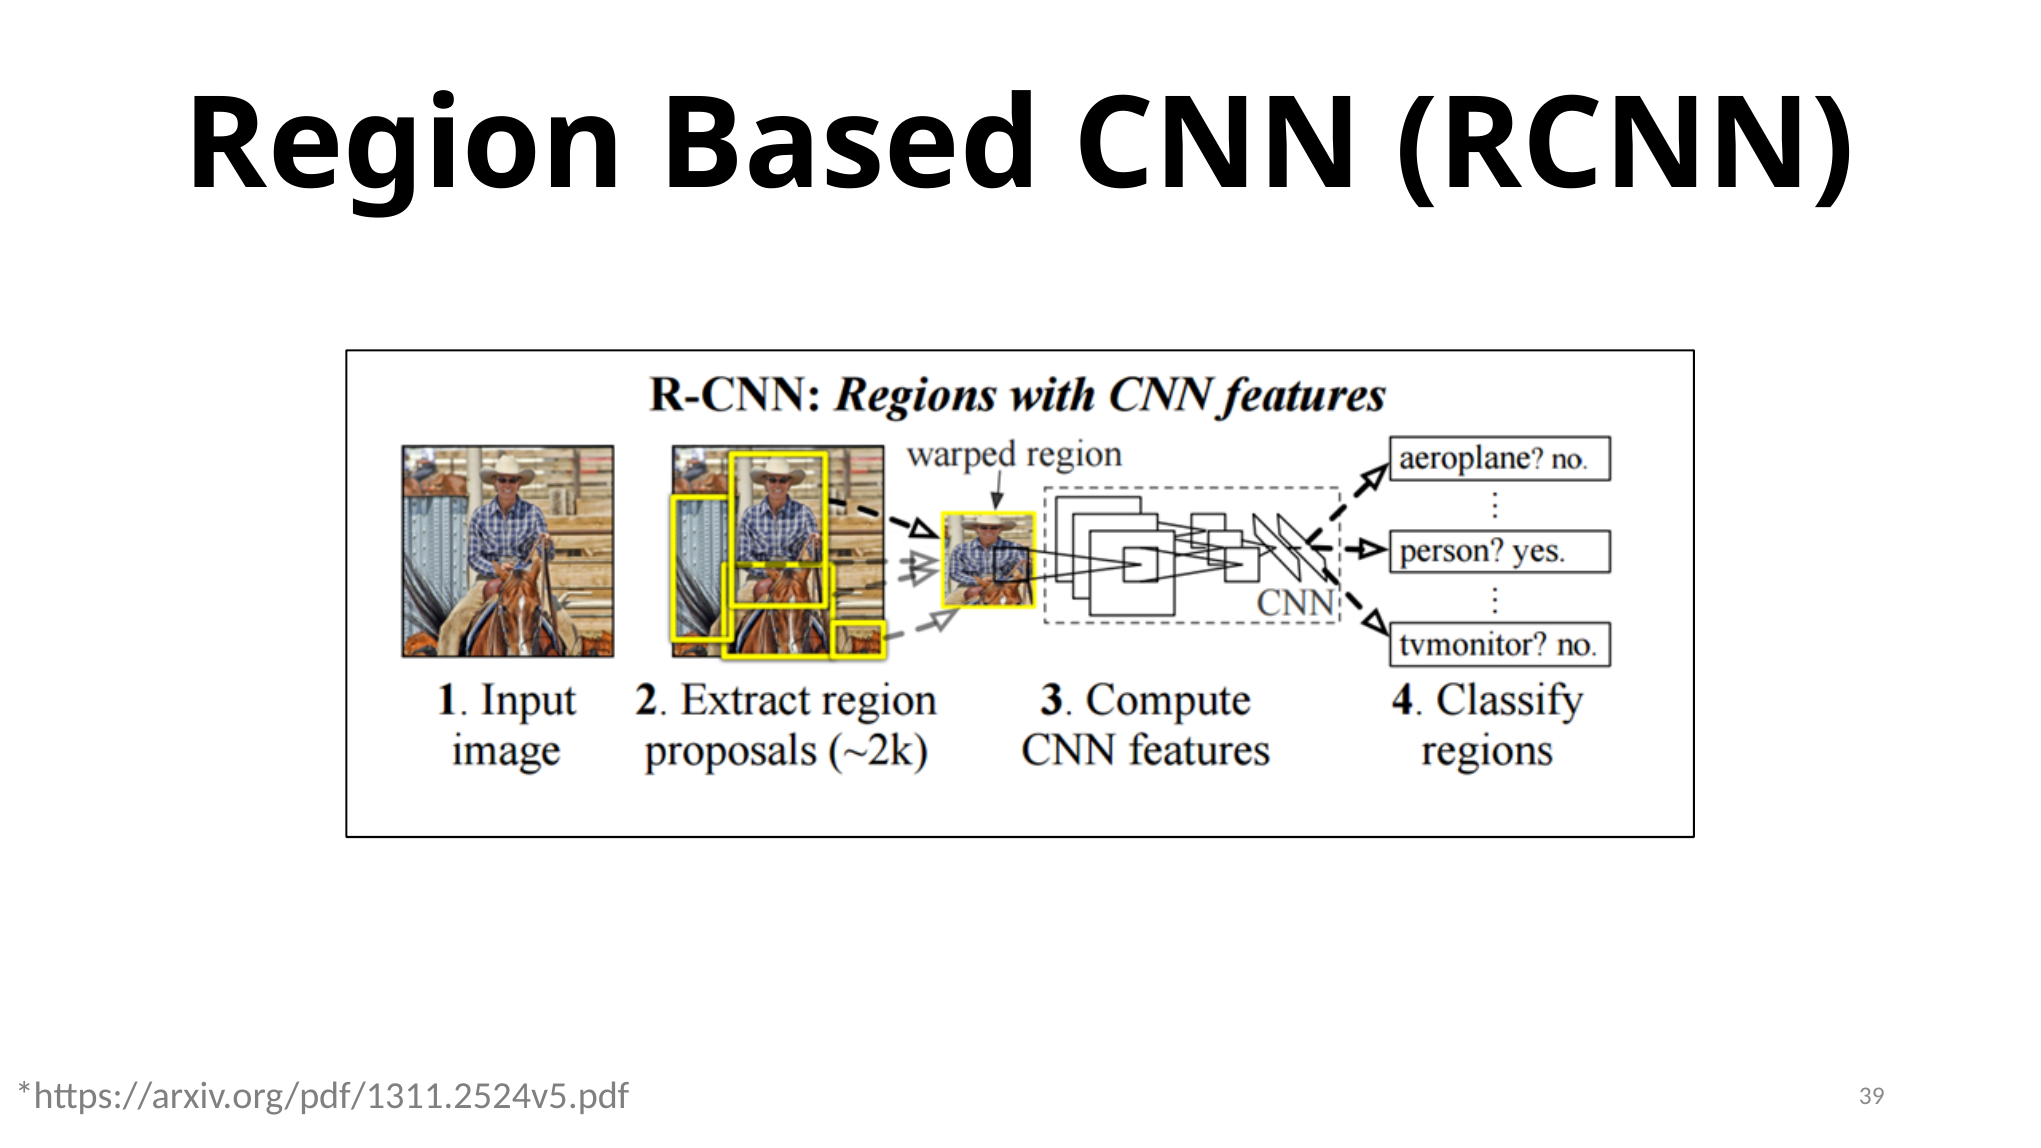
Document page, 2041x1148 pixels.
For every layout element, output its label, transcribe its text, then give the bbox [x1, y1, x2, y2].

slide_number 39 [1440, 1063, 1900, 1125]
title Region Based CNN (RCNN) [57, 85, 1983, 209]
text_box [140, 318, 1900, 429]
text_box *https://arxiv.org/pdf/1311.2524v5.pdf [0, 1062, 878, 1124]
picture [347, 351, 1693, 836]
